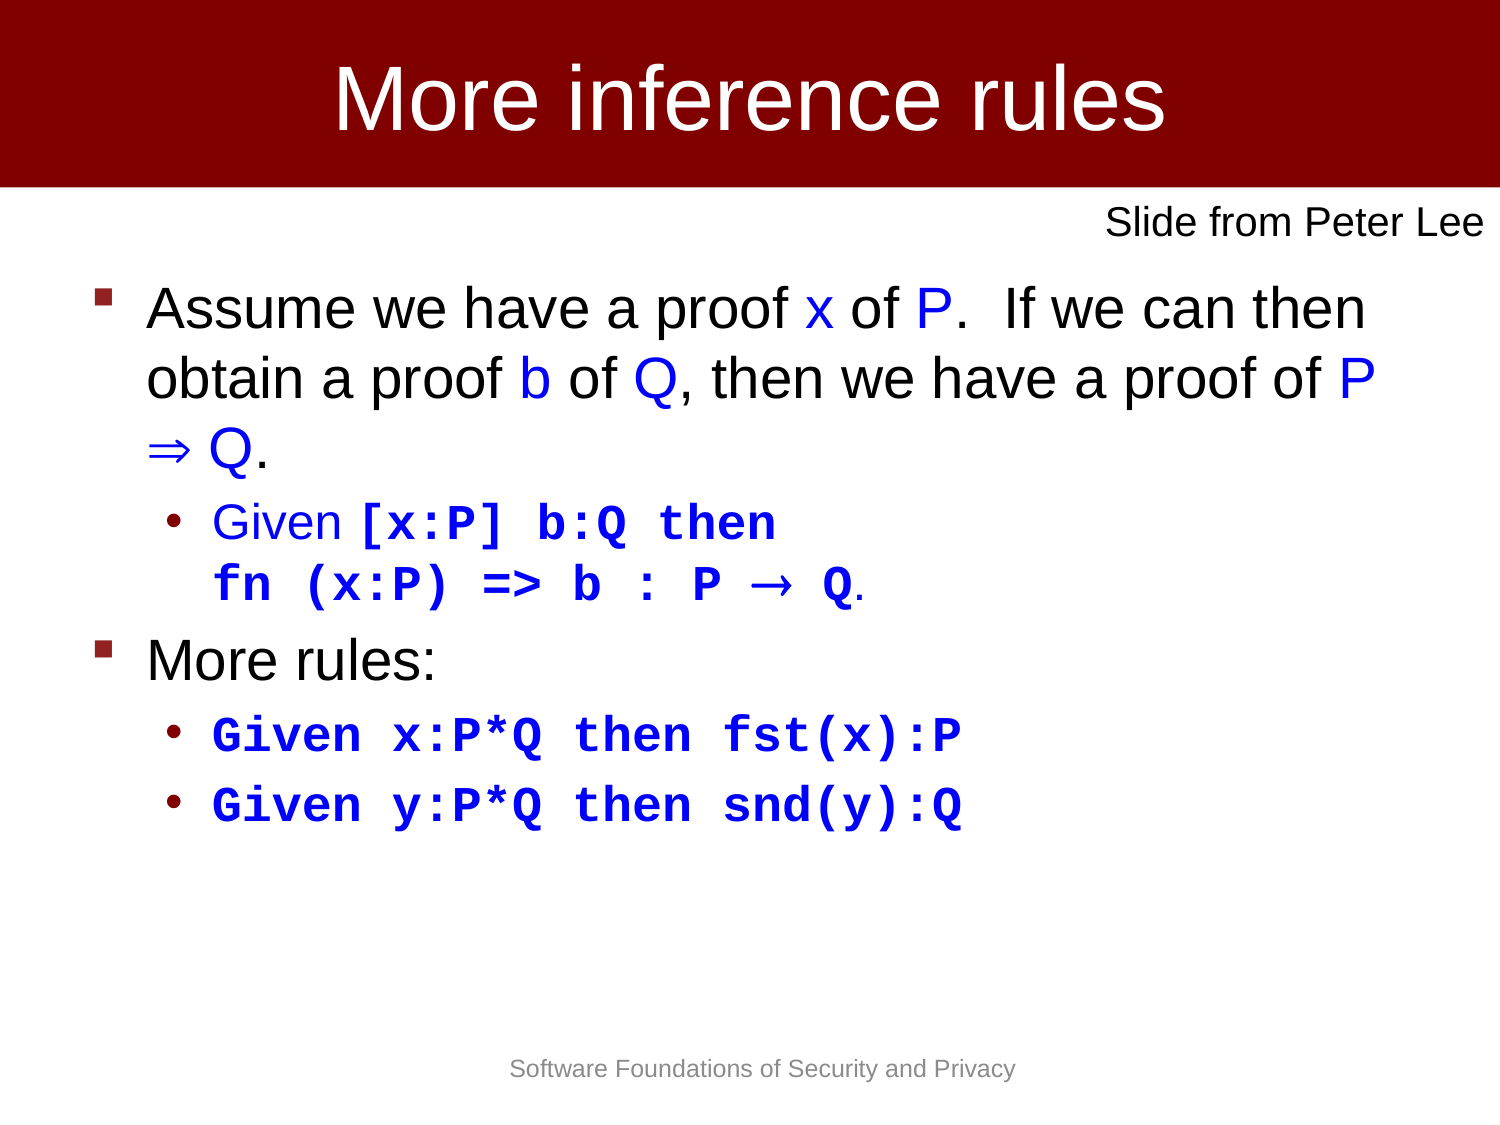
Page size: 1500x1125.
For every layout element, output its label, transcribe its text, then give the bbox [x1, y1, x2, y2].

title More inference rules [0, 0, 1500, 188]
text_box Slide from Peter Lee [1077, 187, 1500, 253]
list Assume we have a proof x of P. If we can then obtain a proof b of Q, then we have a proof of P  Q. Given [x:P] b:Q then fn (x:P) => b : P  Q. More rules: Given x:P*Q then fst(x):P Given y:P*Q then snd(y):Q [75, 262, 1425, 1005]
